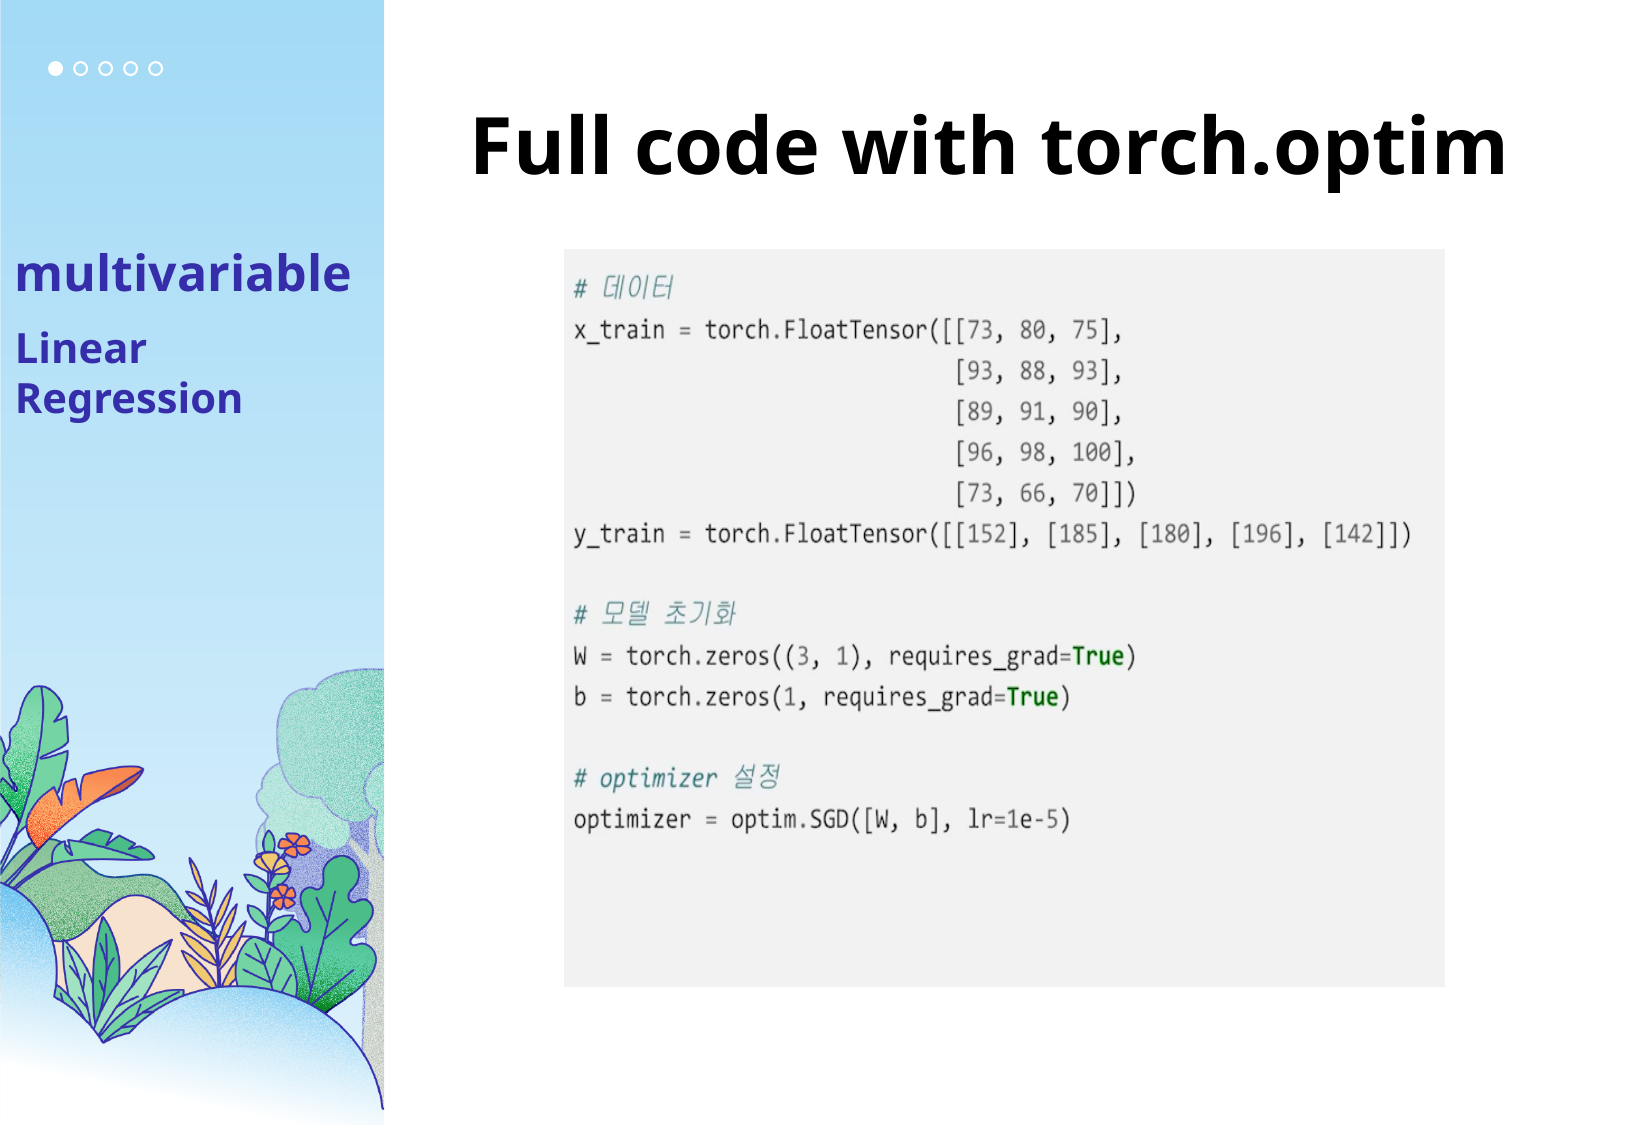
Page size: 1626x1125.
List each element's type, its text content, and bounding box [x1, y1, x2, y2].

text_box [49, 62, 162, 76]
text_box Full code with torch.optim [415, 88, 1564, 199]
picture [564, 249, 1445, 987]
picture [0, 0, 385, 1125]
